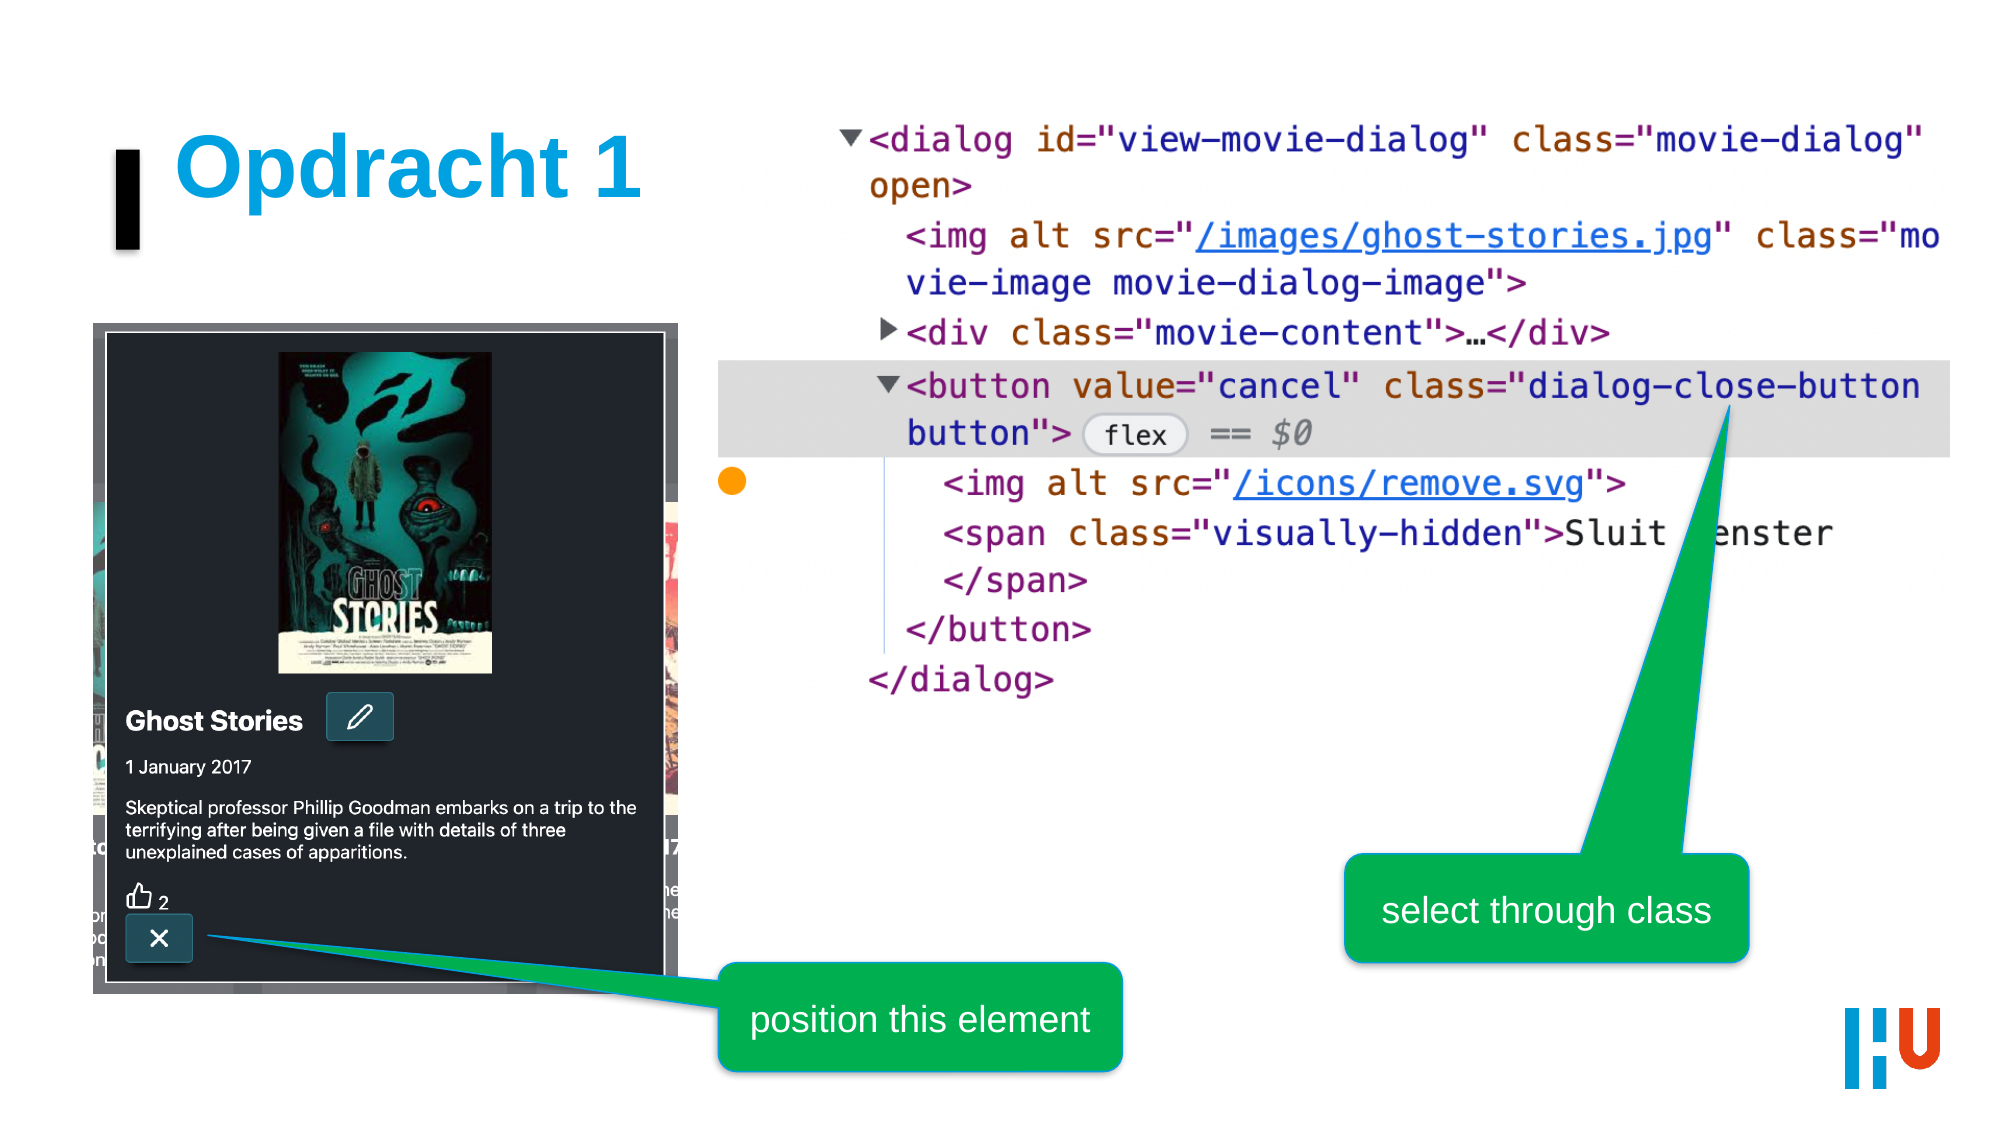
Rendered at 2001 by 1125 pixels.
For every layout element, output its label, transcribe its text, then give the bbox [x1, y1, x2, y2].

title Opdracht 1 [159, 53, 1788, 271]
picture [1631, 424, 1726, 707]
text_box position this element [670, 961, 1124, 1073]
text_box select through class [1344, 715, 1750, 964]
picture [718, 118, 1950, 707]
picture [1860, 1008, 1940, 1089]
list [93, 323, 679, 994]
